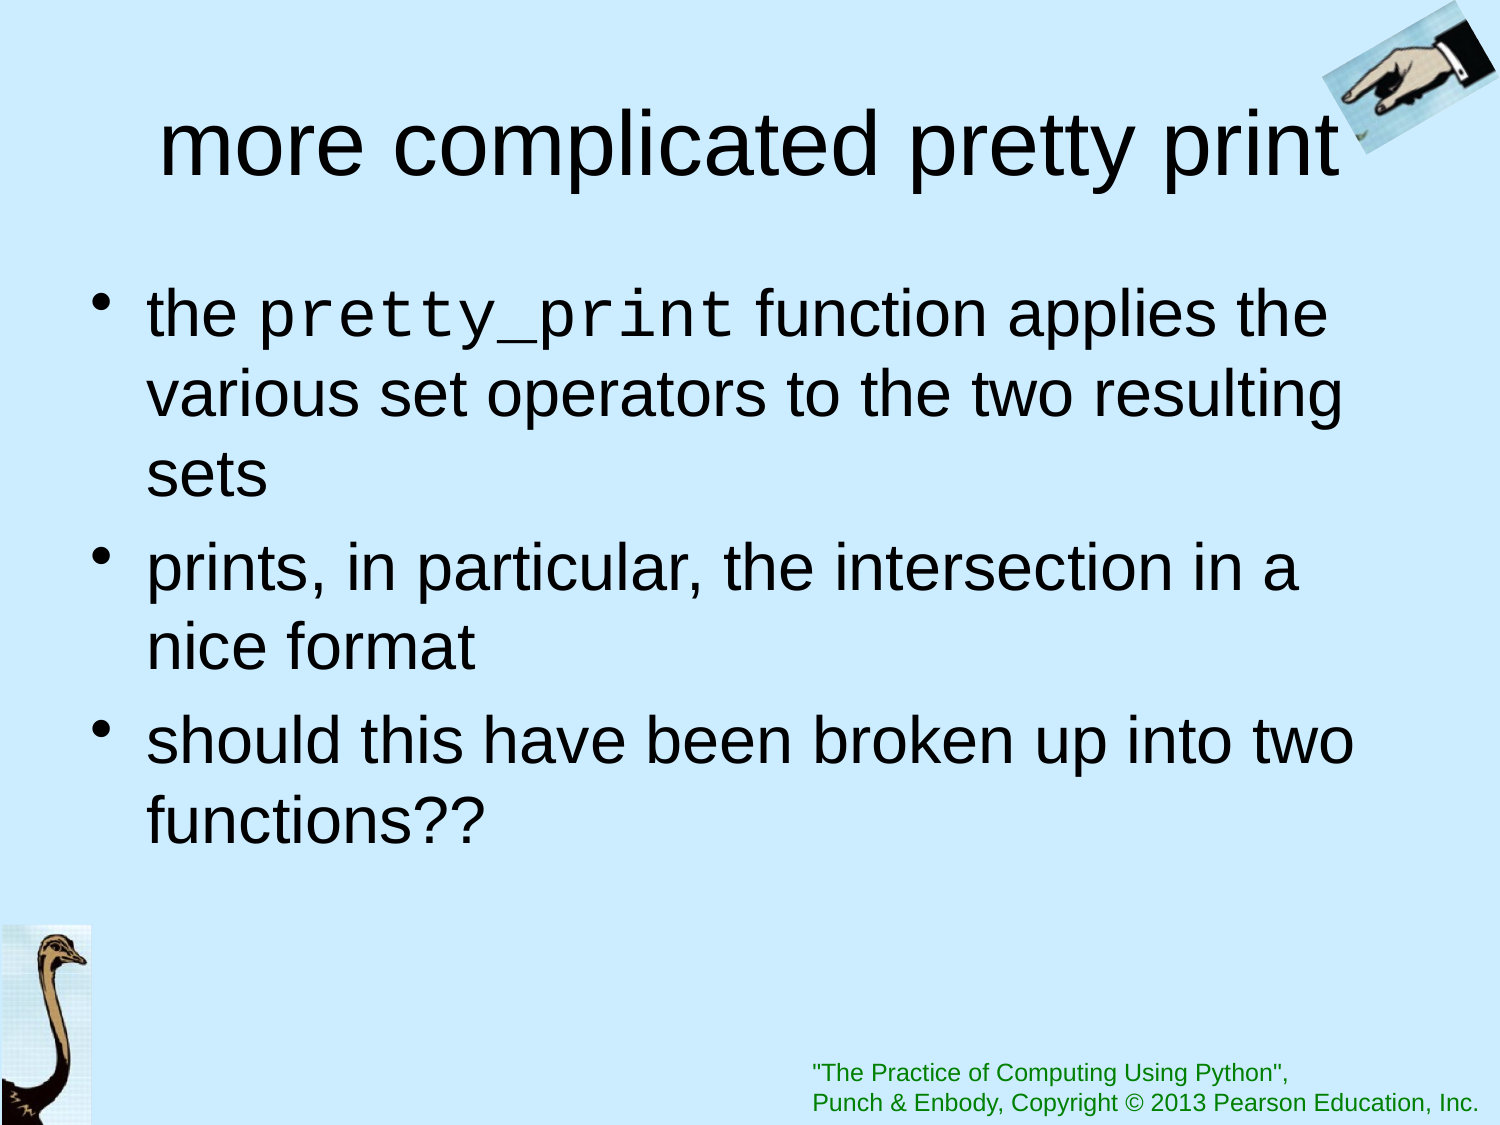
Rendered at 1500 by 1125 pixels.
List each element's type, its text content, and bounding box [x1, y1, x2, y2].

picture [2, 924, 92, 1125]
list the pretty_print function applies the various set operators to the two resulting sets prints, in particular, the intersection in a nice format should this have been broken up into two functions?? [75, 262, 1425, 1005]
title more complicated pretty print [75, 45, 1425, 233]
picture [1378, 0, 1499, 120]
